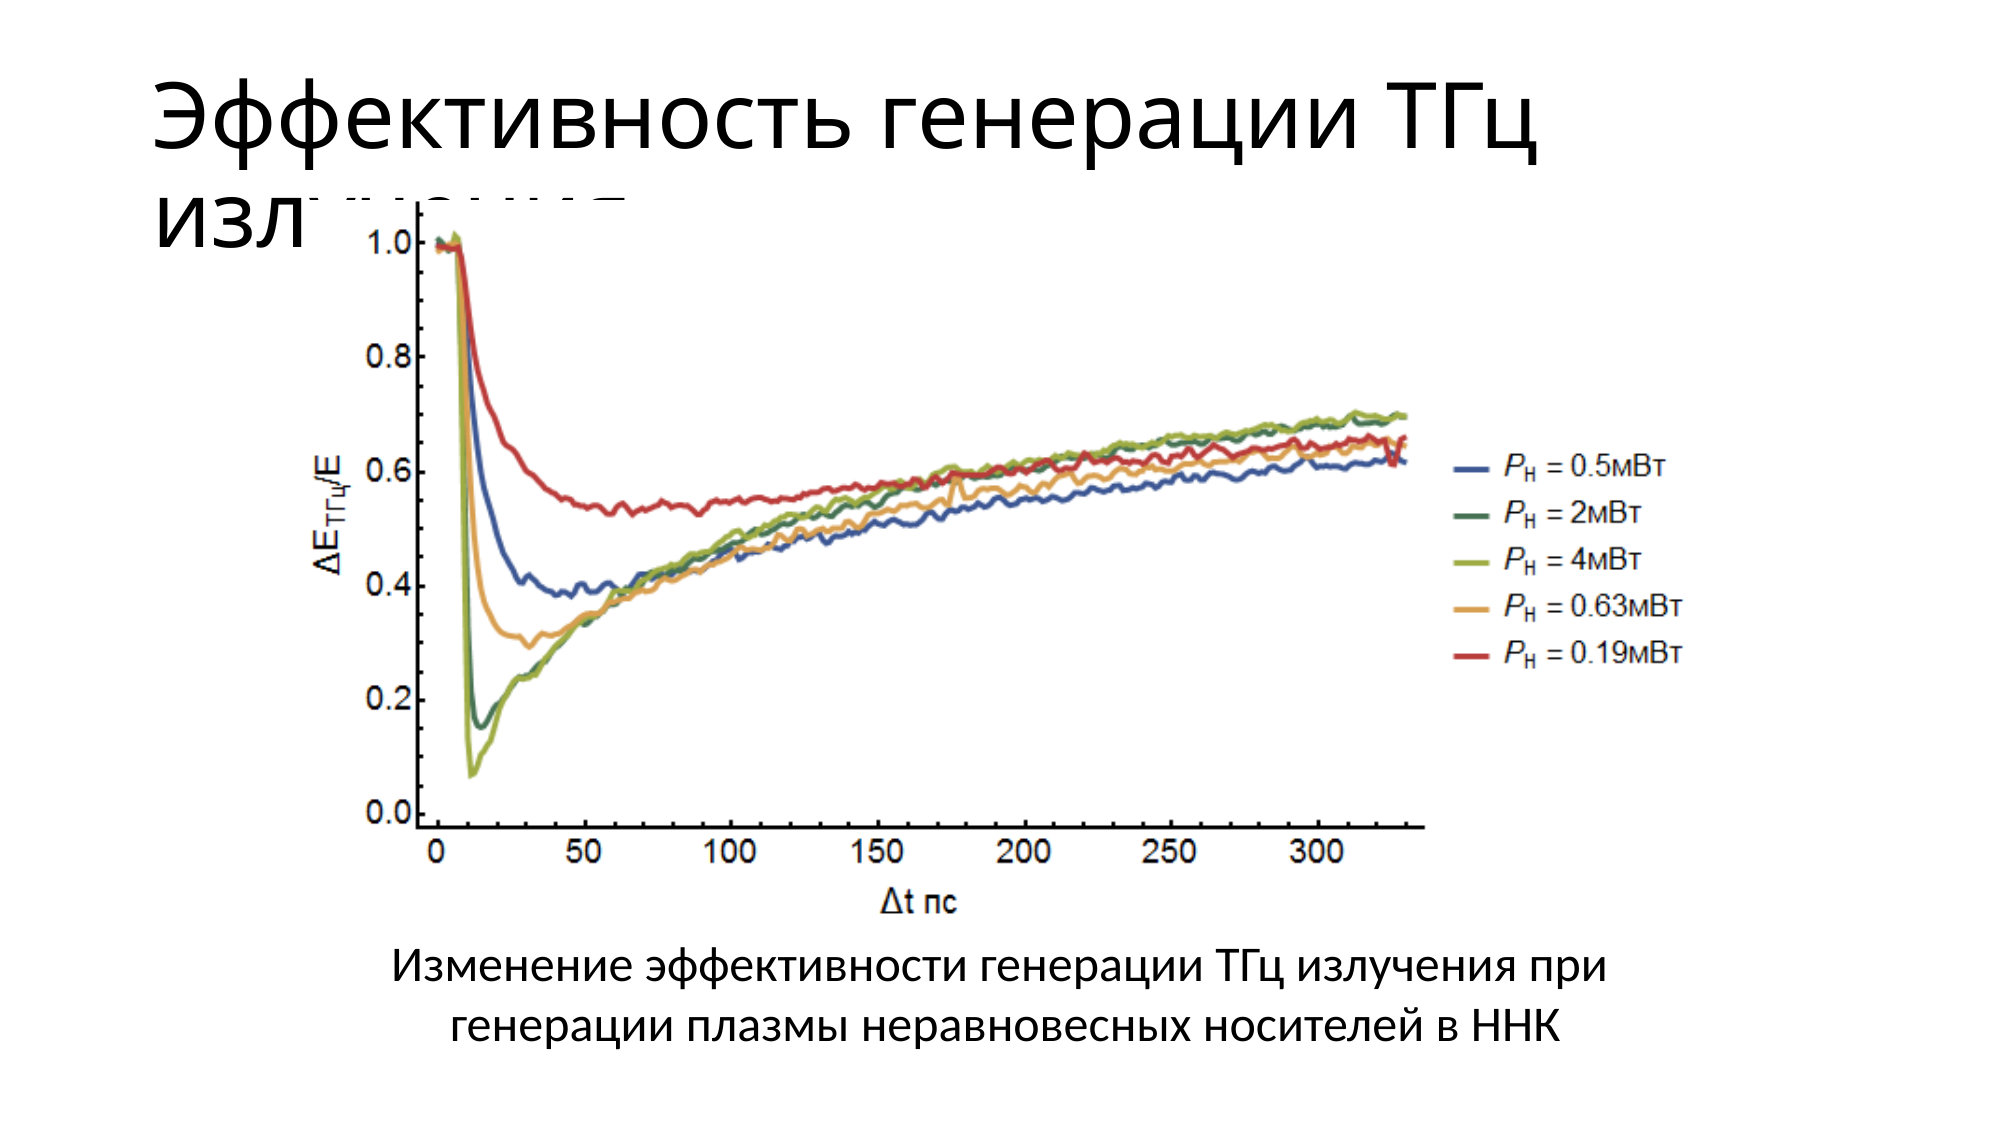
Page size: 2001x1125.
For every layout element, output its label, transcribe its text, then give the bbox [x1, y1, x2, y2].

text_box Изменение эффективности генерации ТГц излучения при генерации плазмы неравновесных носителей в ННК [376, 925, 1624, 1059]
picture [308, 200, 1692, 925]
title Эффективность генерации ТГц излучения [137, 59, 1863, 278]
